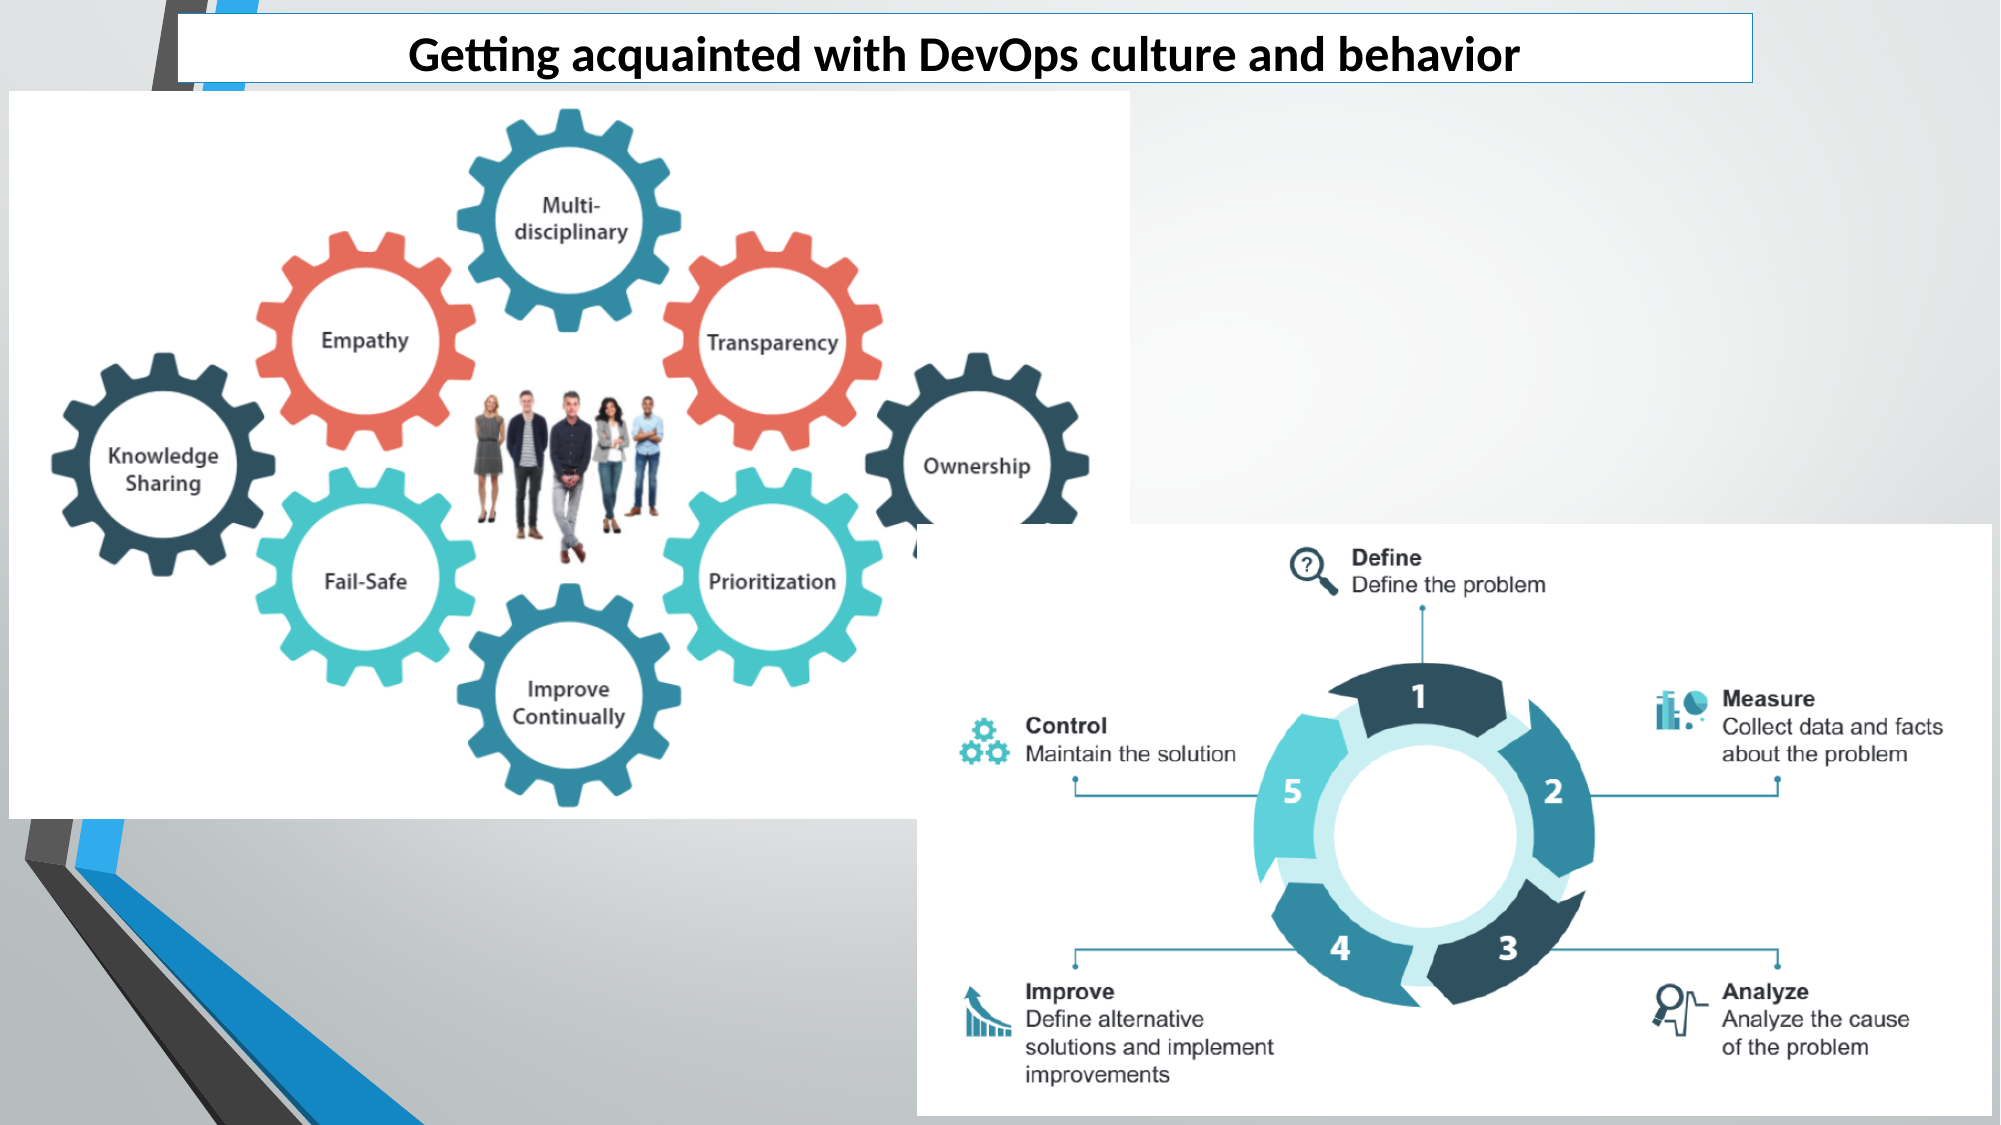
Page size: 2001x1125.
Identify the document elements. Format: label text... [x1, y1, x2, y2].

text_box Getting acquainted with DevOps culture and behavior [177, 13, 1753, 83]
picture [9, 91, 1993, 1116]
